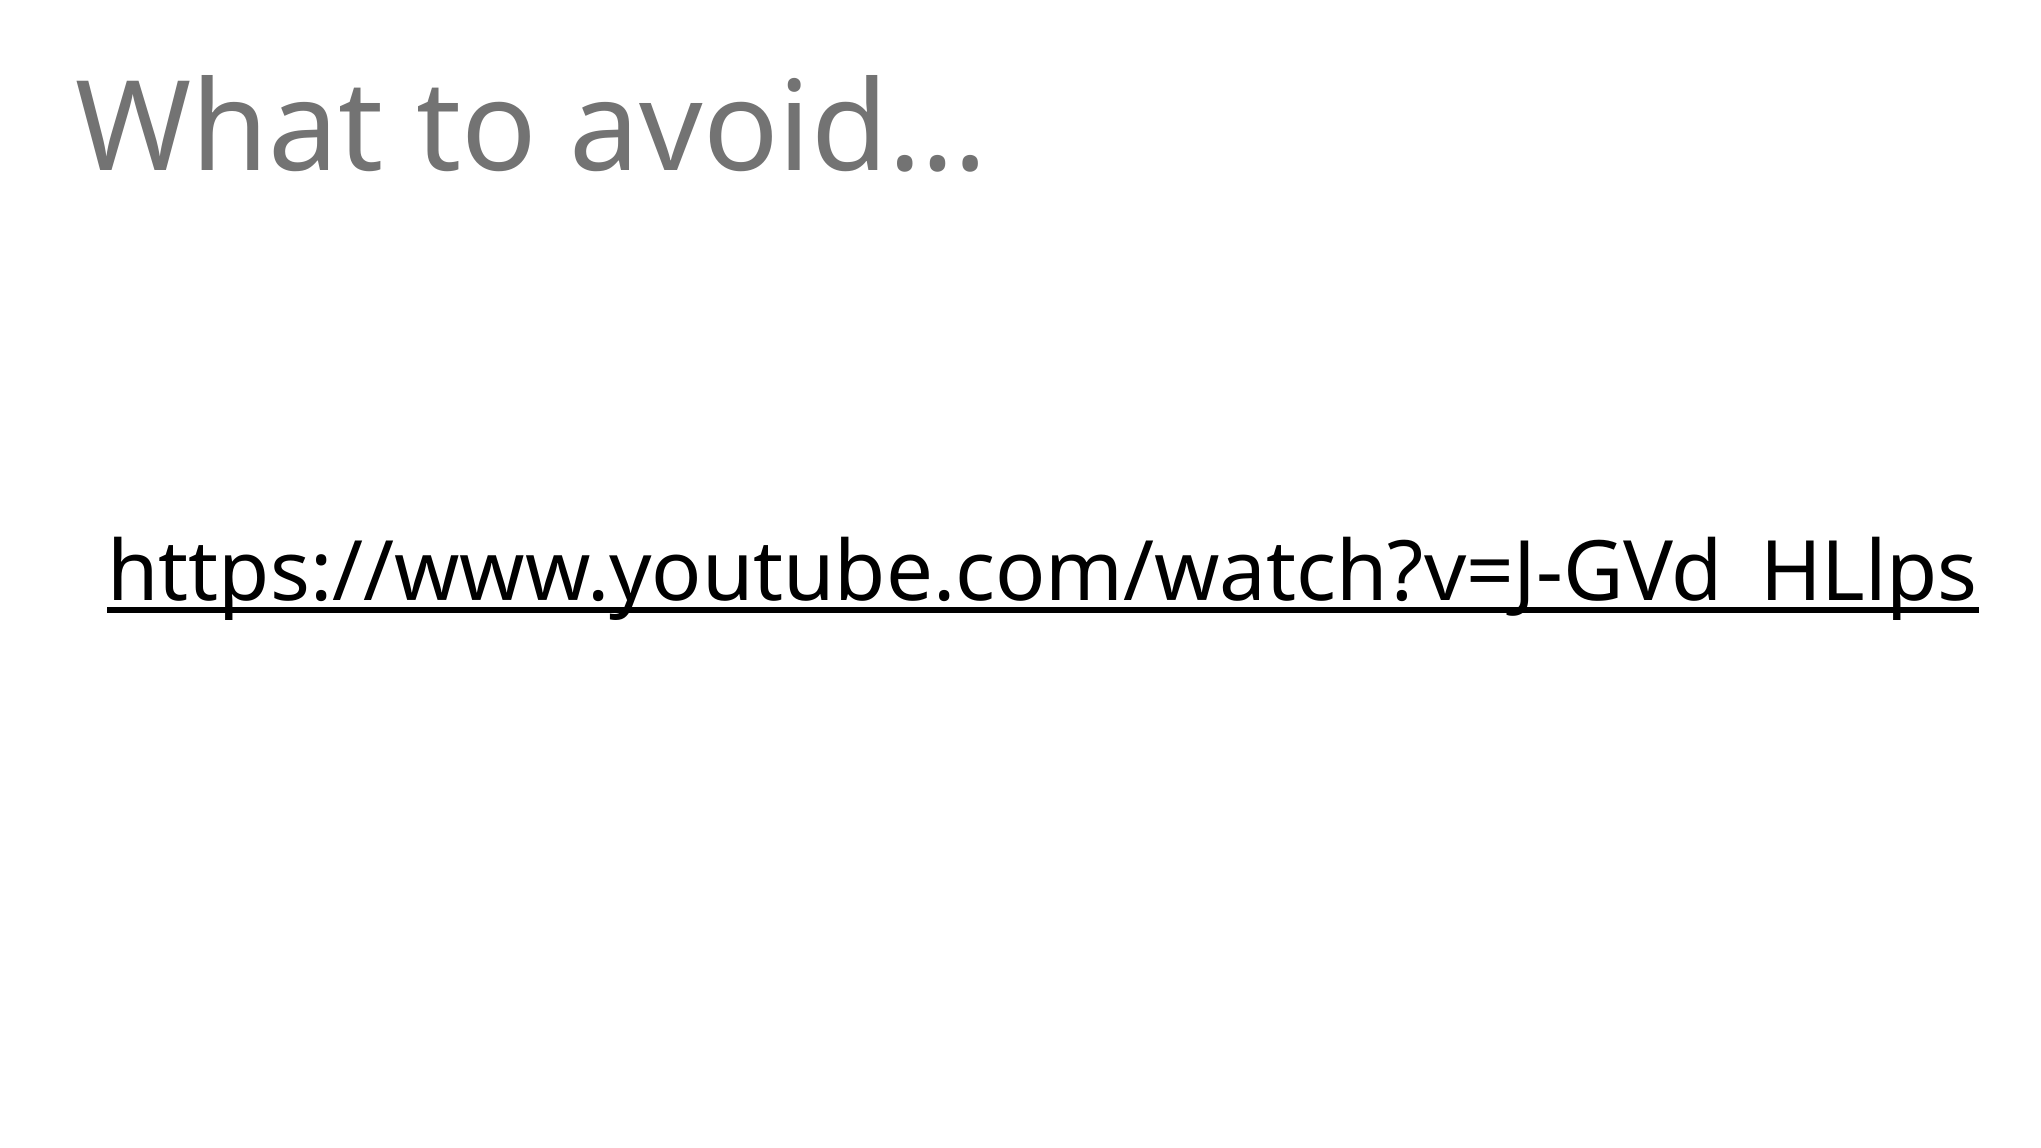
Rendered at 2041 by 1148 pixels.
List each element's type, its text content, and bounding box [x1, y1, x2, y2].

text_box https://www.youtube.com/watch?v=J-GVd_HLlps [92, 509, 2016, 638]
text_box What to avoid… [45, 38, 1877, 222]
